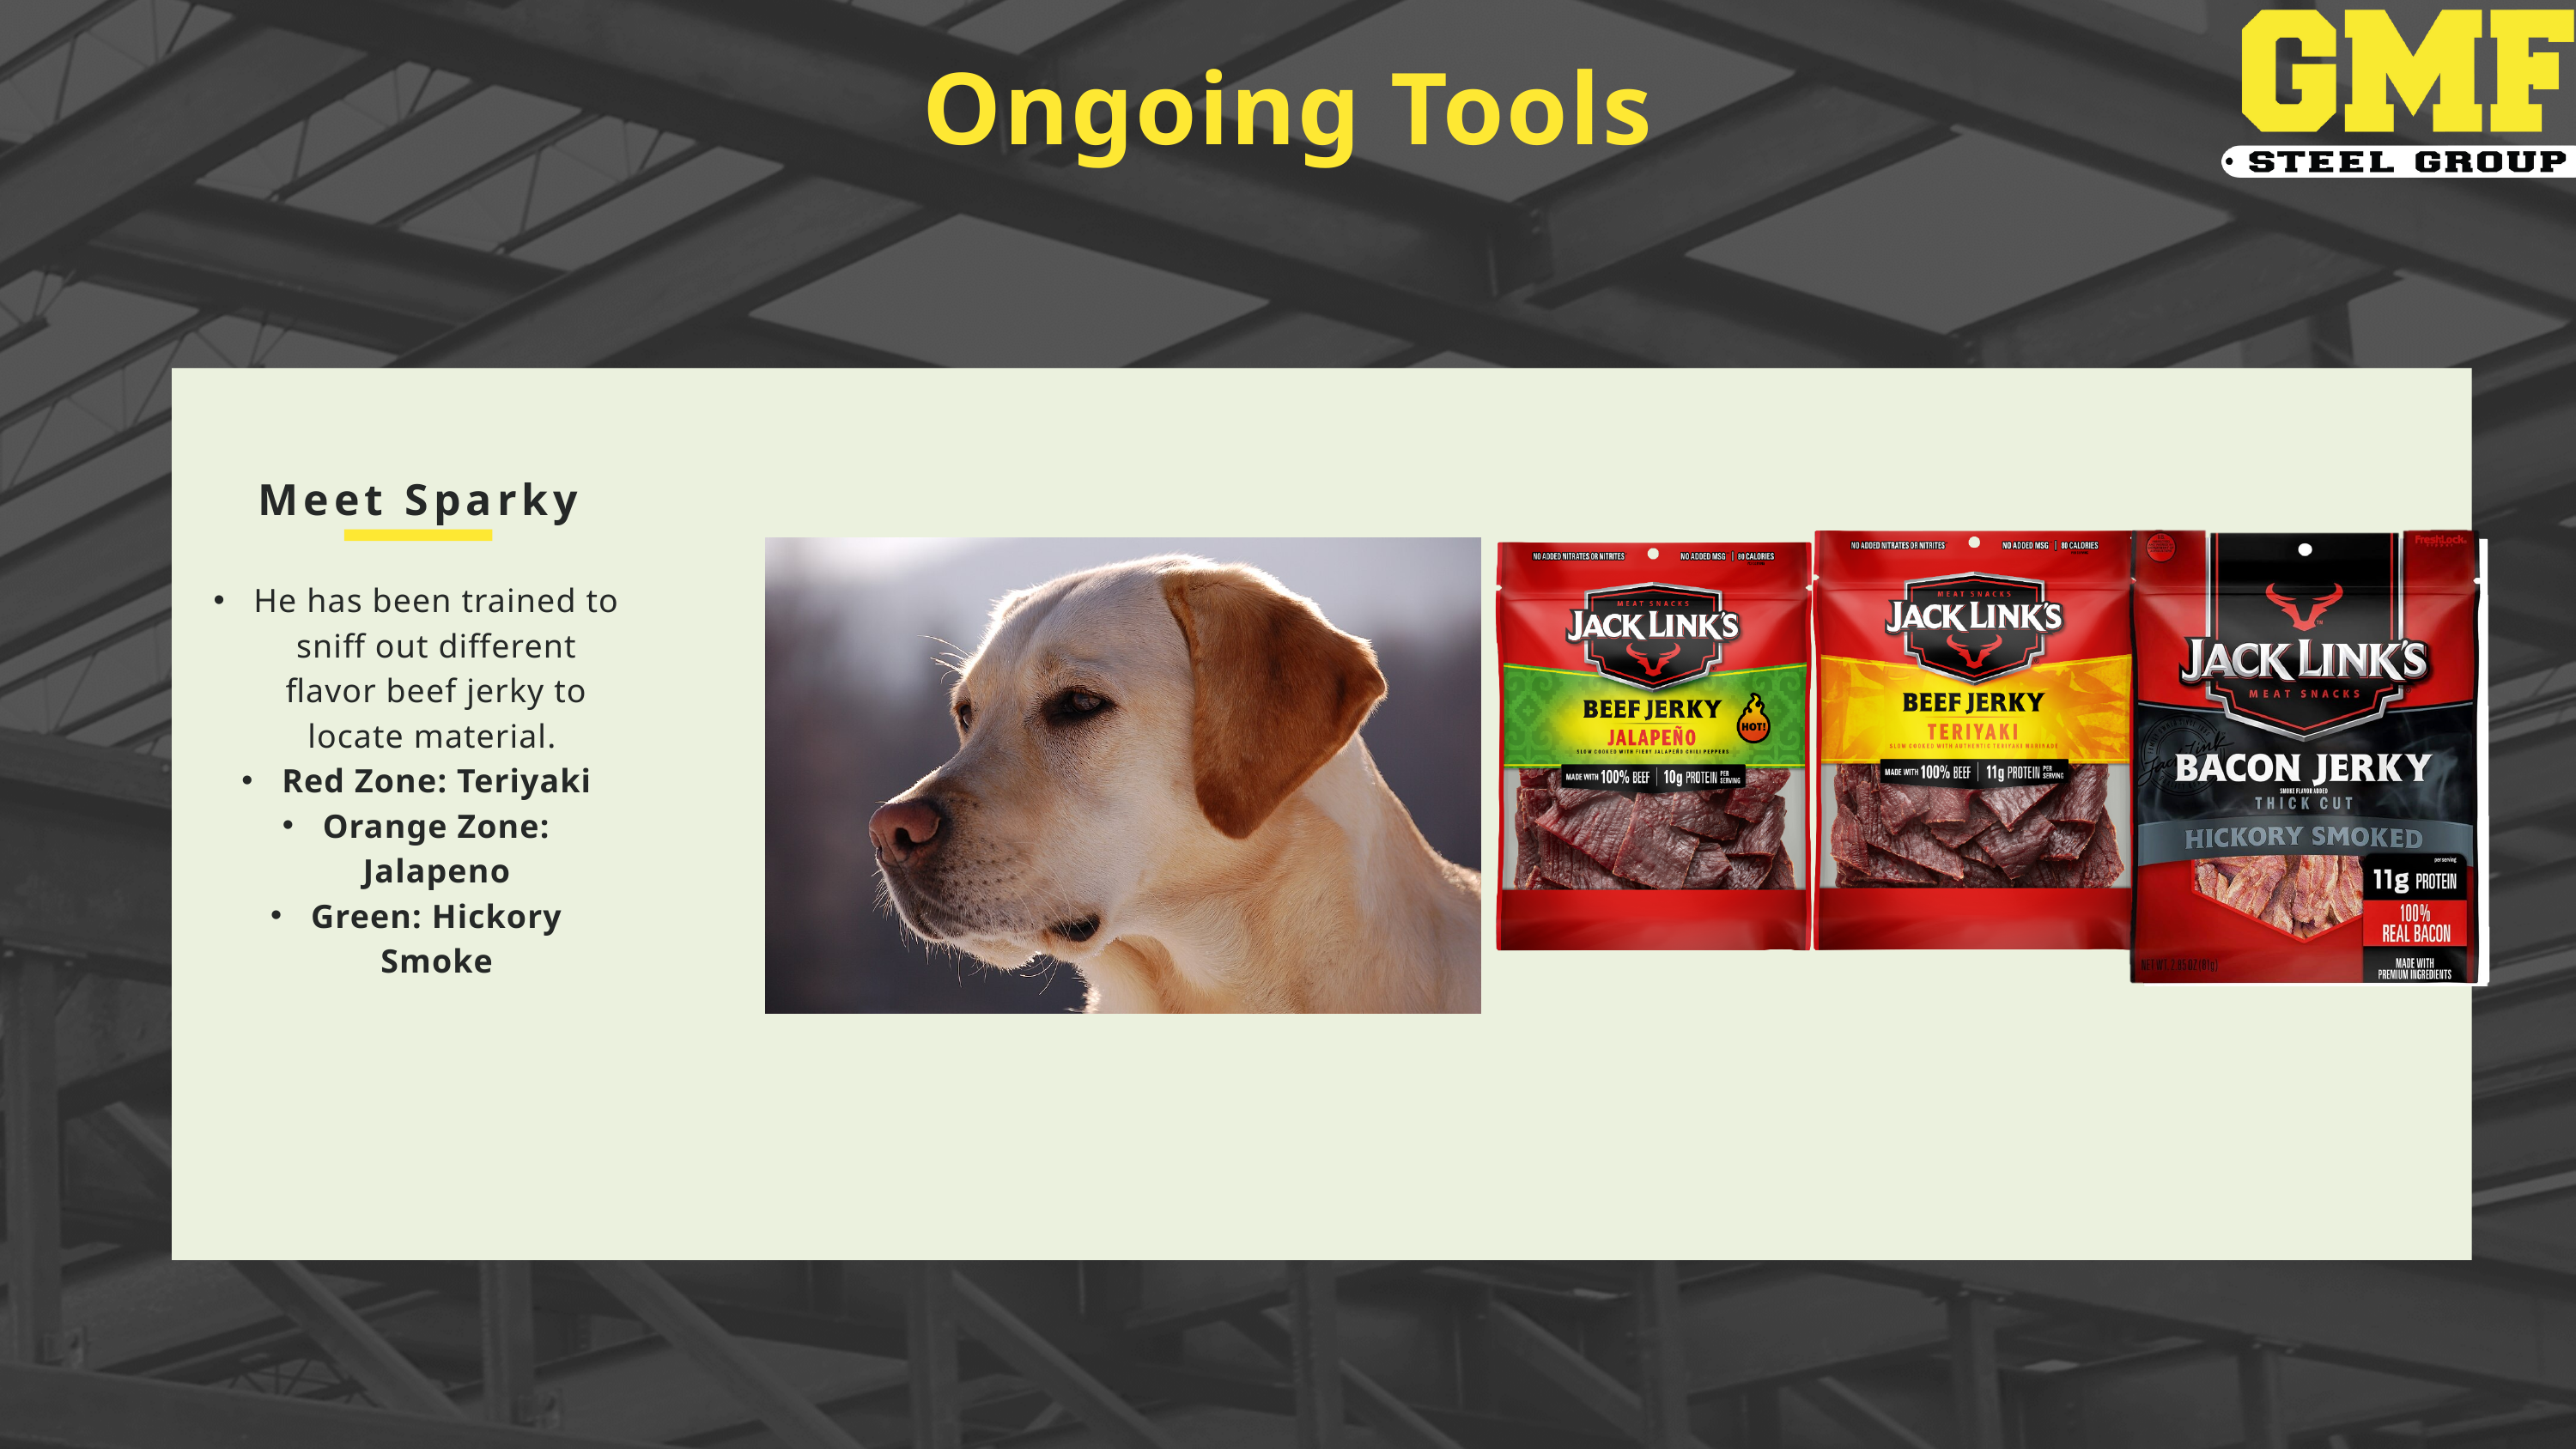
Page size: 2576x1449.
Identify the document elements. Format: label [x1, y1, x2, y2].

text_box [210, 455, 628, 931]
picture [0, 0, 2576, 1449]
